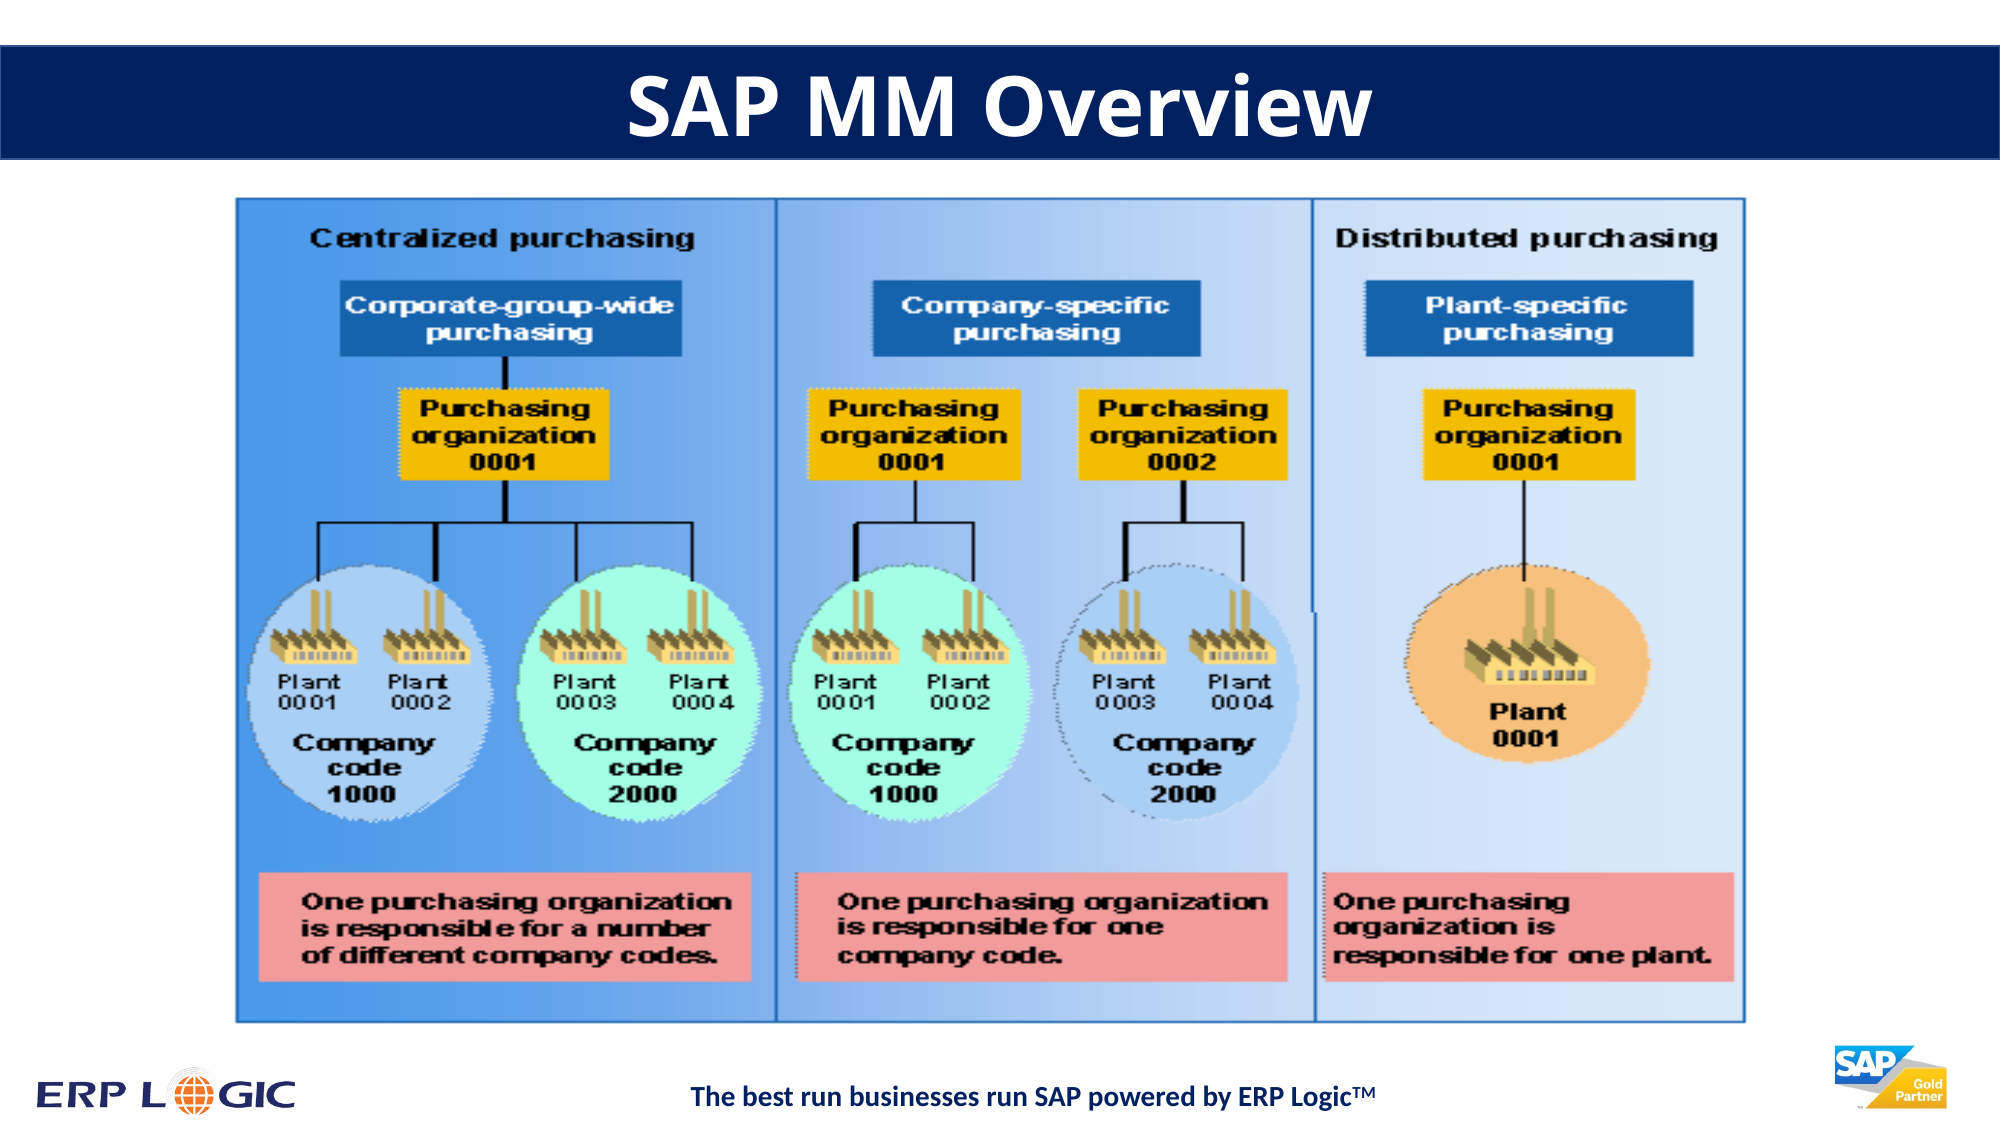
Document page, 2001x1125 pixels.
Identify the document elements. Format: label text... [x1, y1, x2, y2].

picture [1834, 1043, 1947, 1115]
picture [36, 1067, 295, 1115]
text_box SAP MM Overview [0, 45, 2000, 160]
picture [224, 190, 1767, 1038]
